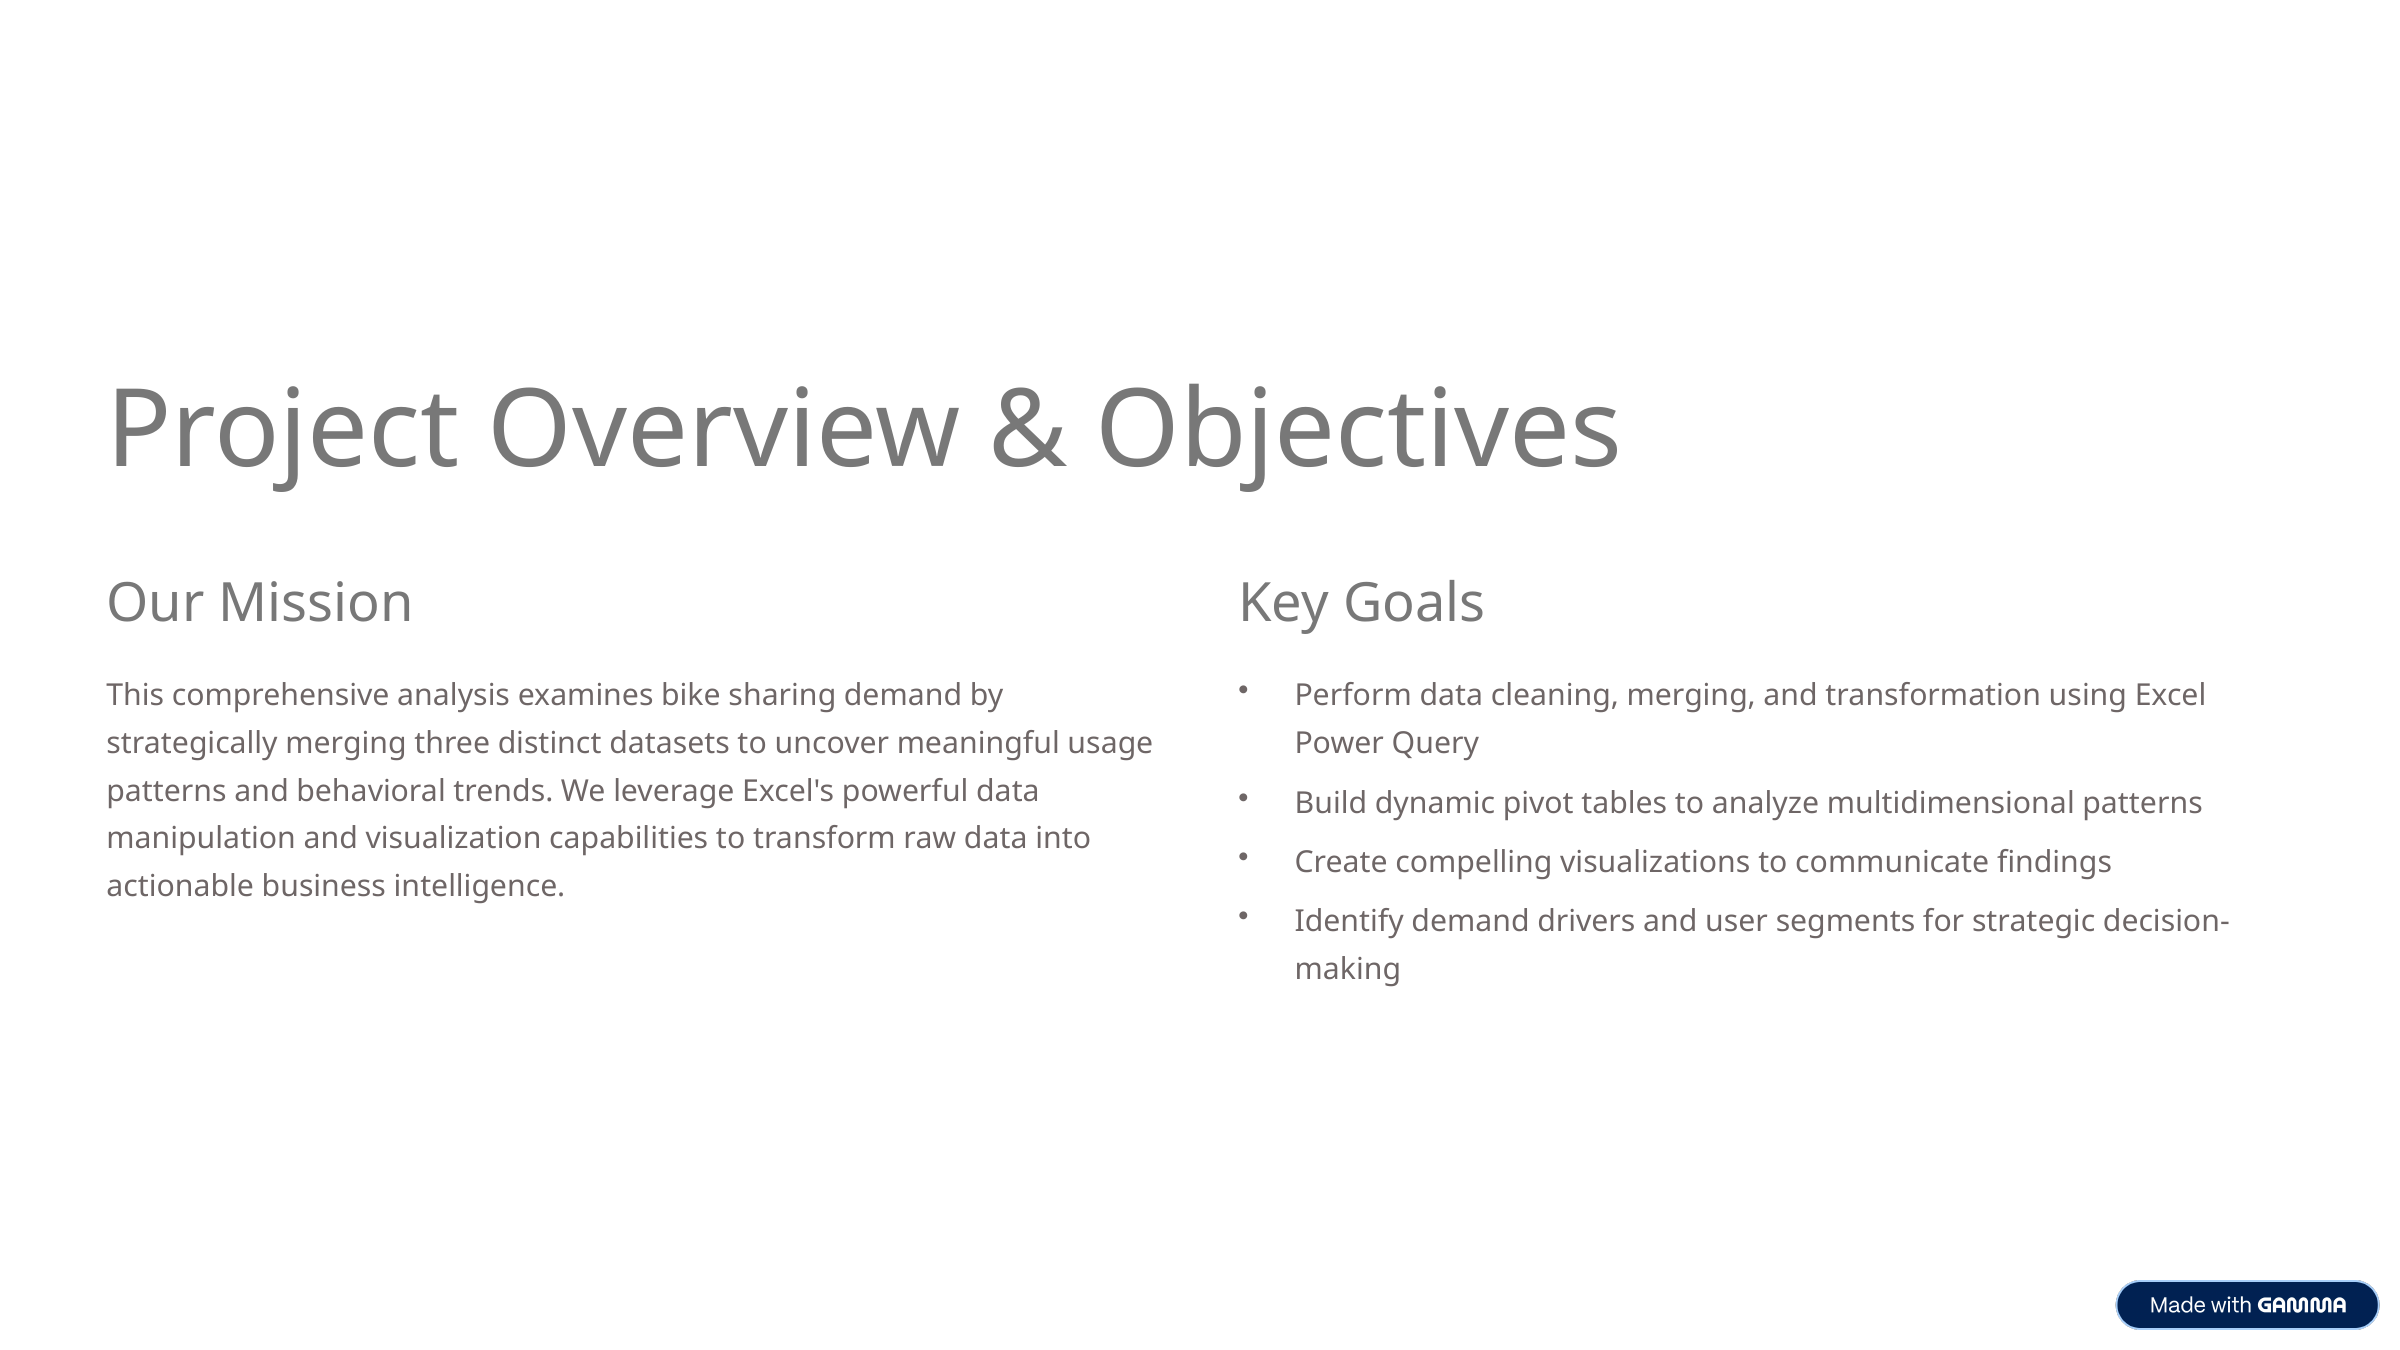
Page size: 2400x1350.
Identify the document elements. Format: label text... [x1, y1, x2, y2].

picture [2106, 1271, 2389, 1339]
text_box Key Goals [1238, 564, 1786, 633]
text_box Identify demand drivers and user segments for strategic decision-making [1238, 889, 2295, 988]
text_box Create compelling visualizations to communicate findings [1238, 830, 2295, 880]
text_box Perform data cleaning, merging, and transformation using Excel Power Query [1238, 663, 2295, 761]
text_box Build dynamic pivot tables to analyze multidimensional patterns [1238, 771, 2295, 820]
text_box Our Mission [106, 564, 654, 633]
text_box Project Overview & Objectives [106, 351, 1575, 489]
text_box This comprehensive analysis examines bike sharing demand by strategically merging three distinct datasets to uncover meaningful usage patterns and behavioral trends. We leverage Excel's powerful data manipulation and visualization capabilities to transform raw data into actionable business intelligence. [106, 663, 1163, 907]
